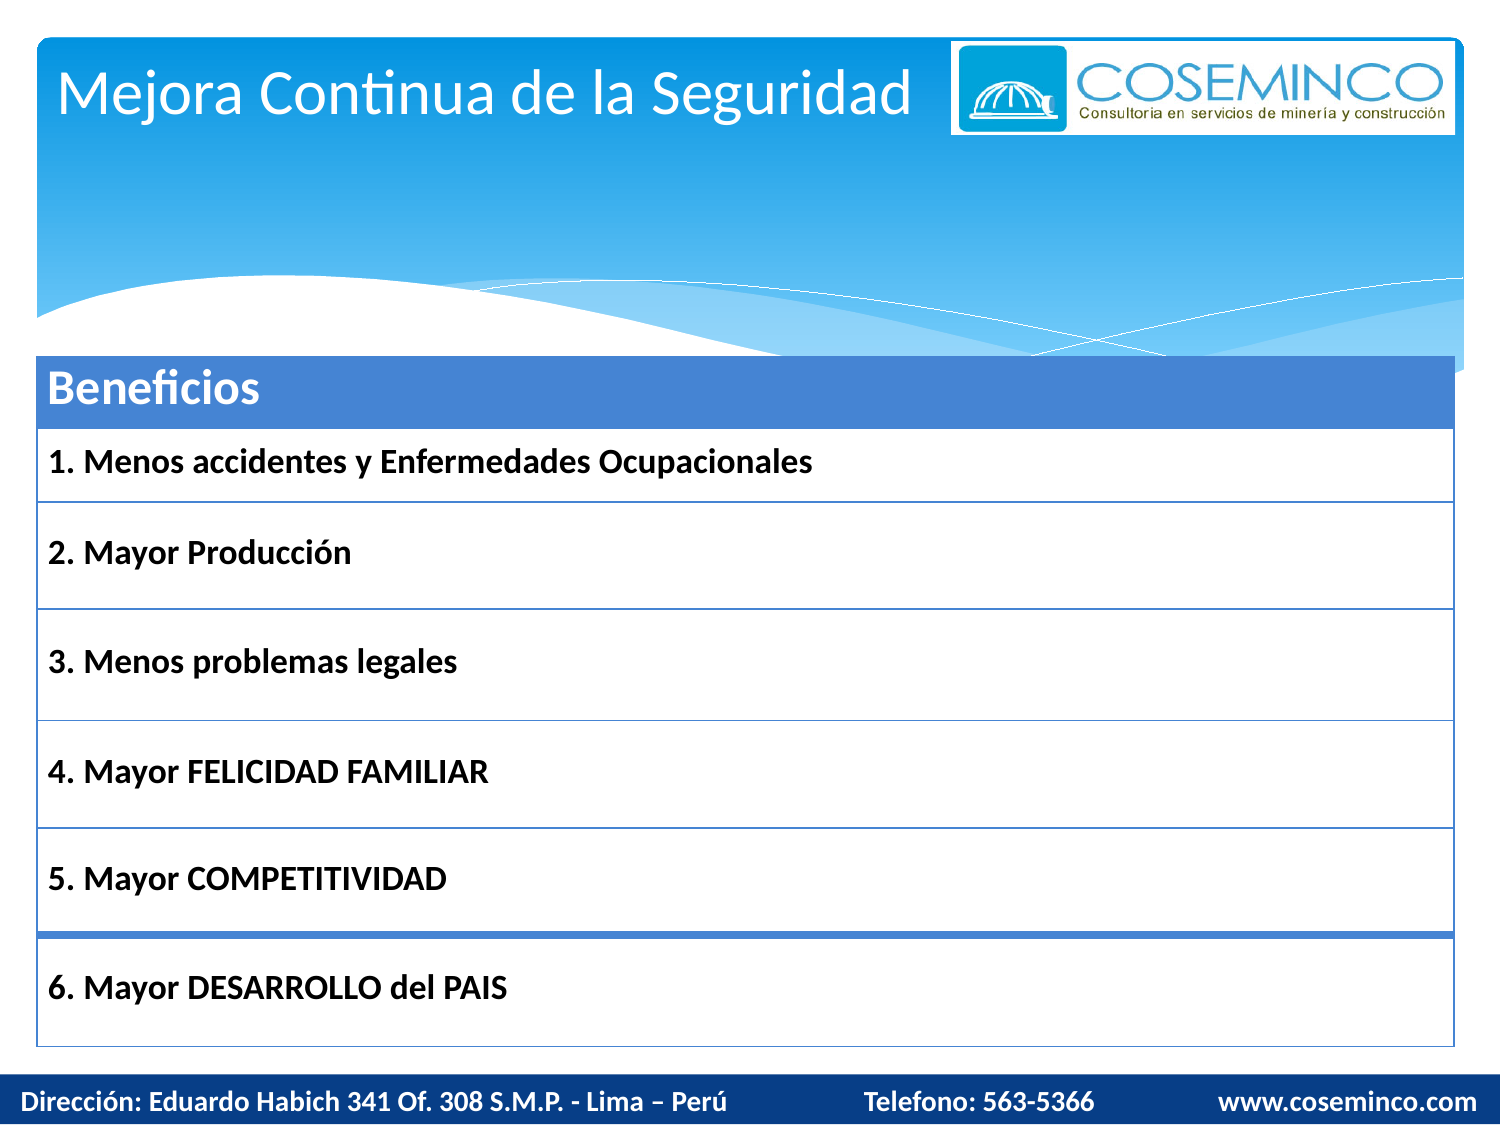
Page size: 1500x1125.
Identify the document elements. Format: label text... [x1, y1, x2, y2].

picture [1022, 42, 1456, 135]
table_cell 6. Mayor DESARROLLO del PAIS [38, 939, 1453, 1046]
table_cell 2. Mayor Producción [38, 503, 1453, 608]
table_cell 3. Menos problemas legales [38, 610, 1453, 720]
table_cell 5. Mayor COMPETITIVIDAD [38, 829, 1453, 931]
title Mejora Continua de la Seguridad [41, 42, 1022, 196]
picture [1022, 83, 1057, 119]
table_header Beneficios [38, 358, 1453, 427]
table_cell 1. Menos accidentes y Enfermedades Ocupacionales [38, 429, 1453, 501]
picture [1022, 92, 1028, 107]
table_cell 4. Mayor FELICIDAD FAMILIAR [38, 721, 1453, 827]
